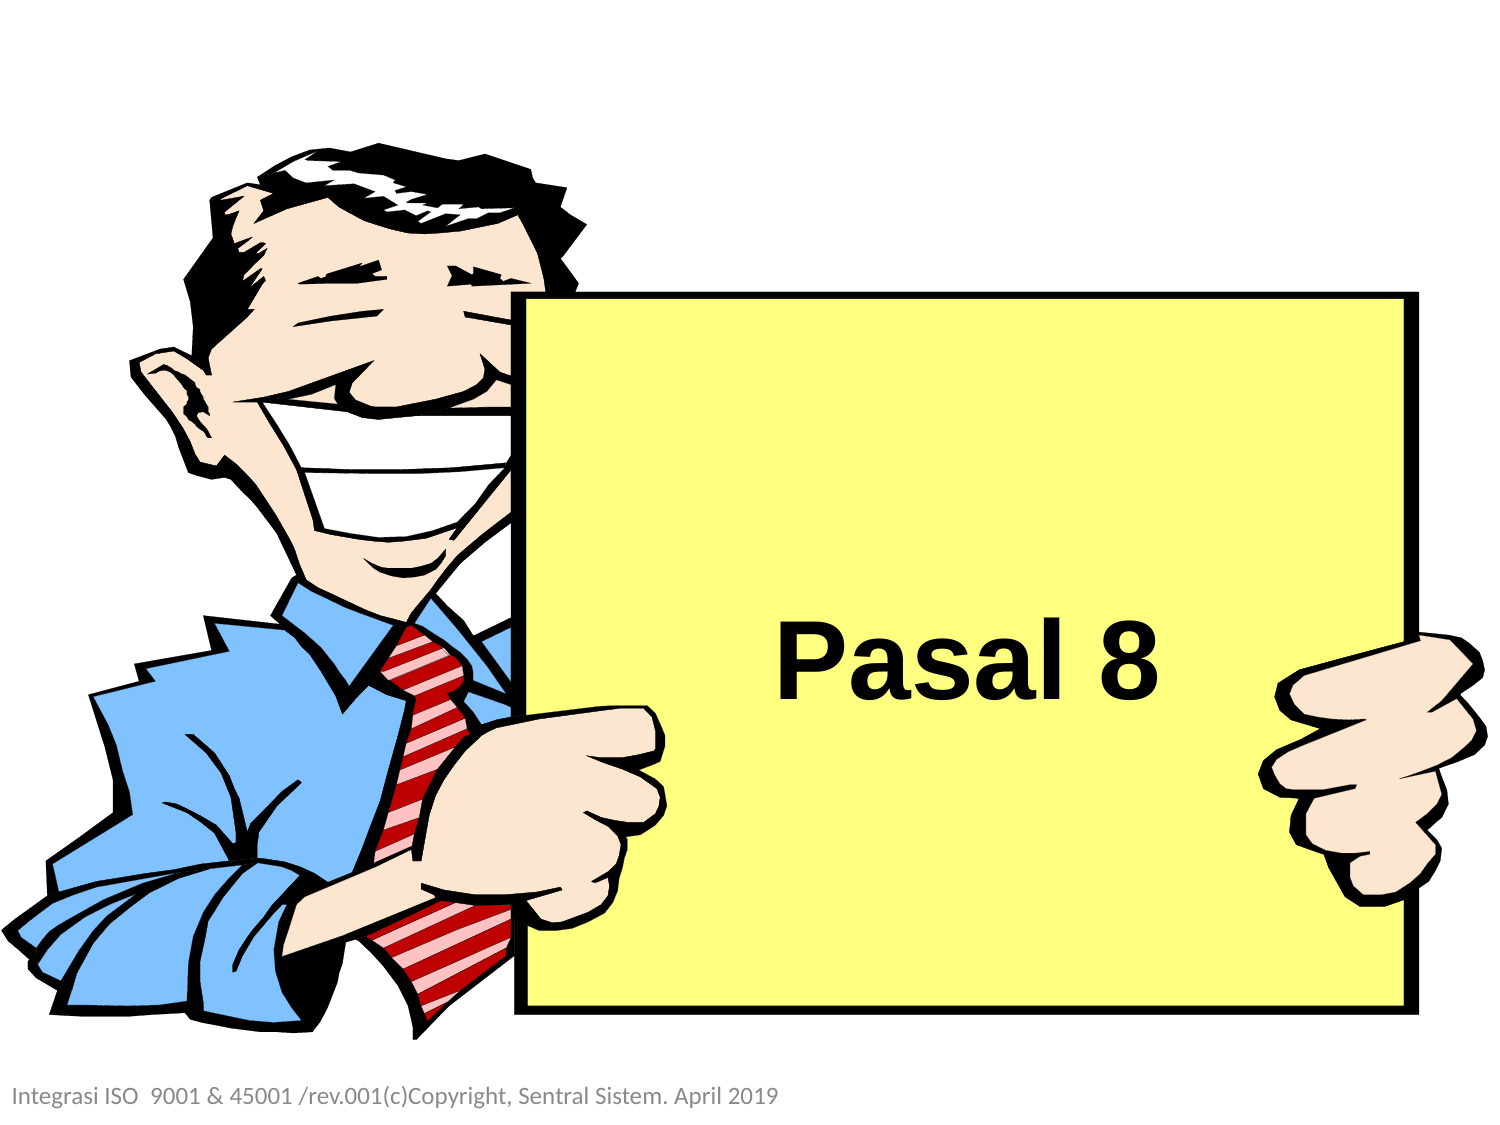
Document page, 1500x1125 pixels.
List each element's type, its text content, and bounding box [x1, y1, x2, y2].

text_box Integrasi ISO 9001 & 45001 /rev.001(c)Copyright, Sentral Sistem. April 2019 [0, 1065, 800, 1125]
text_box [0, 141, 1500, 1049]
